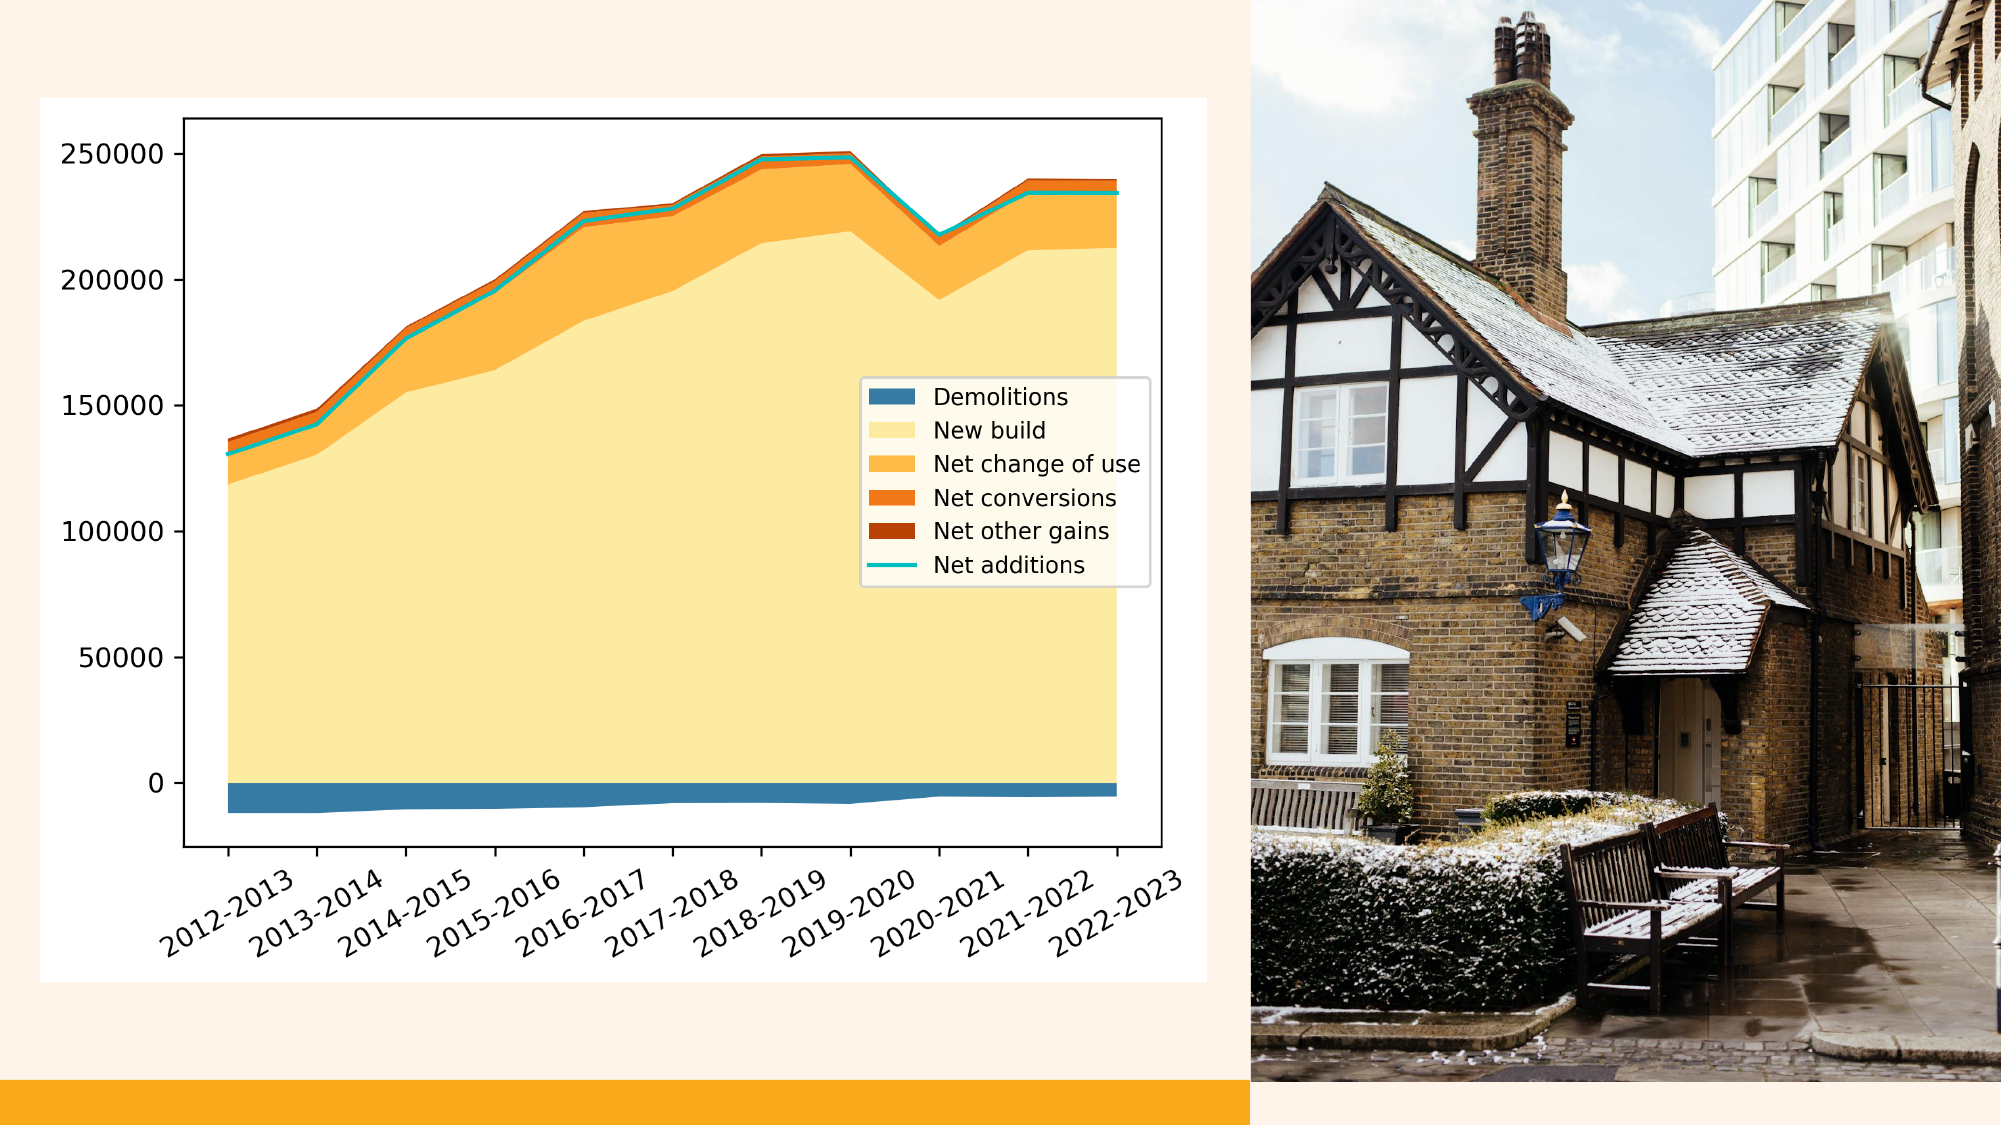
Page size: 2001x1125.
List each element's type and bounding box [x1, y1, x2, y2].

picture [1250, 0, 2001, 1082]
picture [40, 98, 1207, 982]
